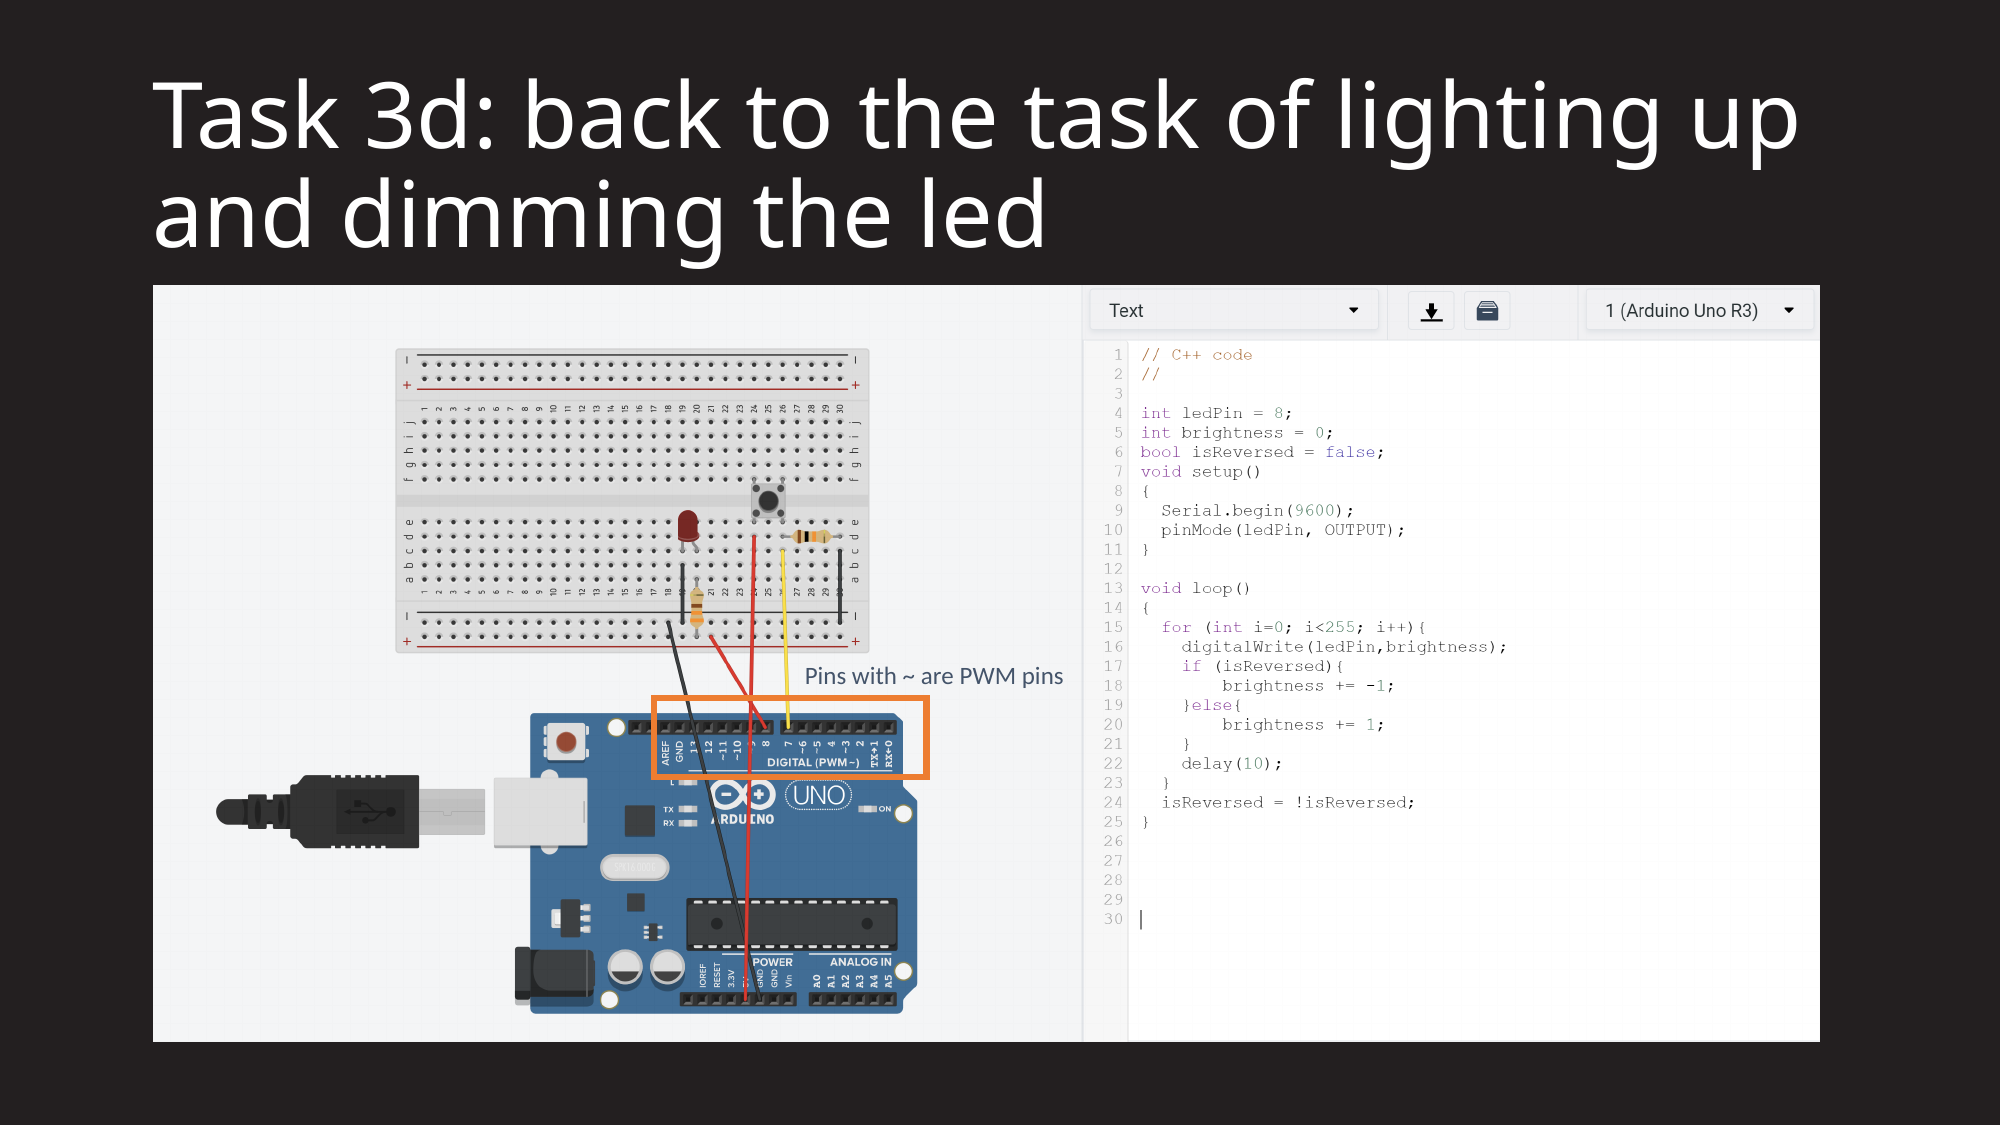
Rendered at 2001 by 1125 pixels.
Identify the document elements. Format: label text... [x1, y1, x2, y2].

picture [153, 285, 1820, 1043]
title Task 3d: back to the task of lighting up and dimming the led [137, 59, 1863, 278]
